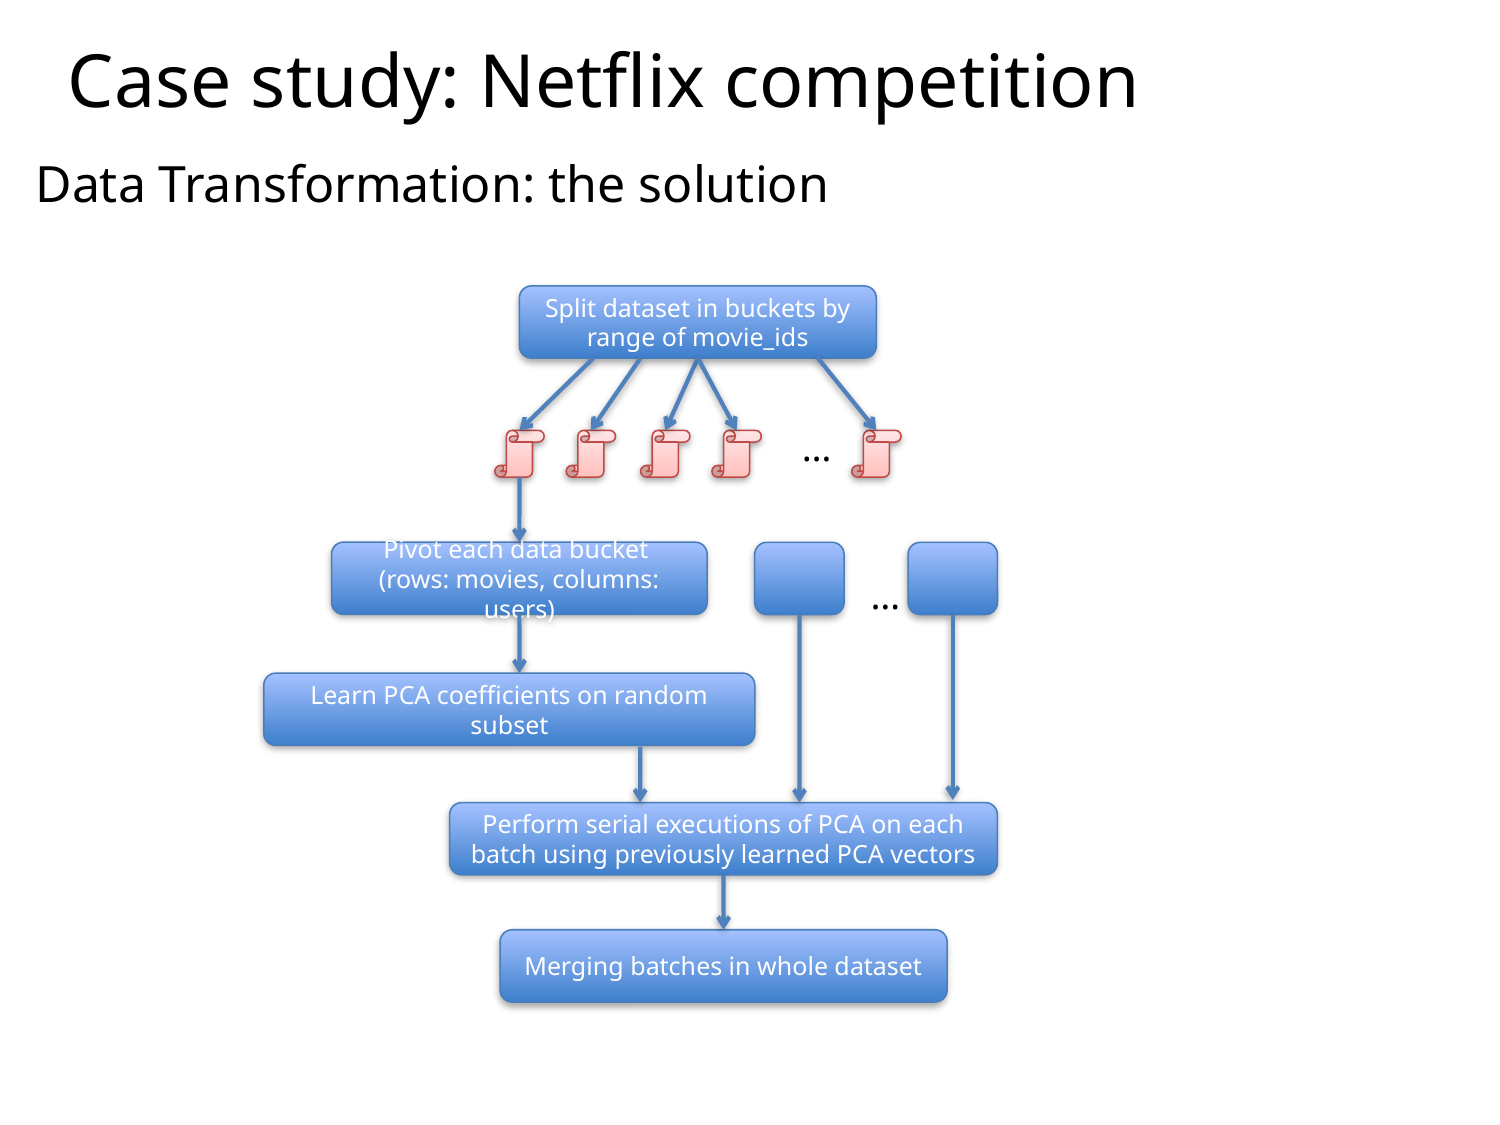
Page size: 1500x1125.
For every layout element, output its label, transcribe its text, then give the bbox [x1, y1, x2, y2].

text_box [639, 429, 691, 478]
text_box [907, 541, 999, 616]
text_box Data Transformation: the solution [20, 144, 845, 220]
text_box Merging batches in whole dataset [499, 928, 948, 1003]
text_box Pivot each data bucket (rows: movies, columns: users) [330, 541, 709, 616]
text_box … [855, 565, 916, 625]
title Case study: Netflix competition [52, 0, 1403, 157]
text_box Learn PCA coefficients on random subset [263, 672, 756, 747]
text_box [711, 429, 763, 478]
text_box … [787, 416, 847, 477]
text_box Perform serial executions of PCA on each batch using previously learned PCA vectors [448, 801, 999, 876]
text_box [816, 356, 877, 431]
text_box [664, 357, 696, 431]
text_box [519, 357, 594, 431]
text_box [595, 357, 641, 431]
text_box [494, 429, 545, 478]
text_box [565, 439, 616, 478]
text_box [697, 357, 737, 431]
text_box [850, 429, 902, 478]
text_box Split dataset in buckets by range of movie_ids [518, 285, 878, 359]
text_box [753, 541, 845, 616]
